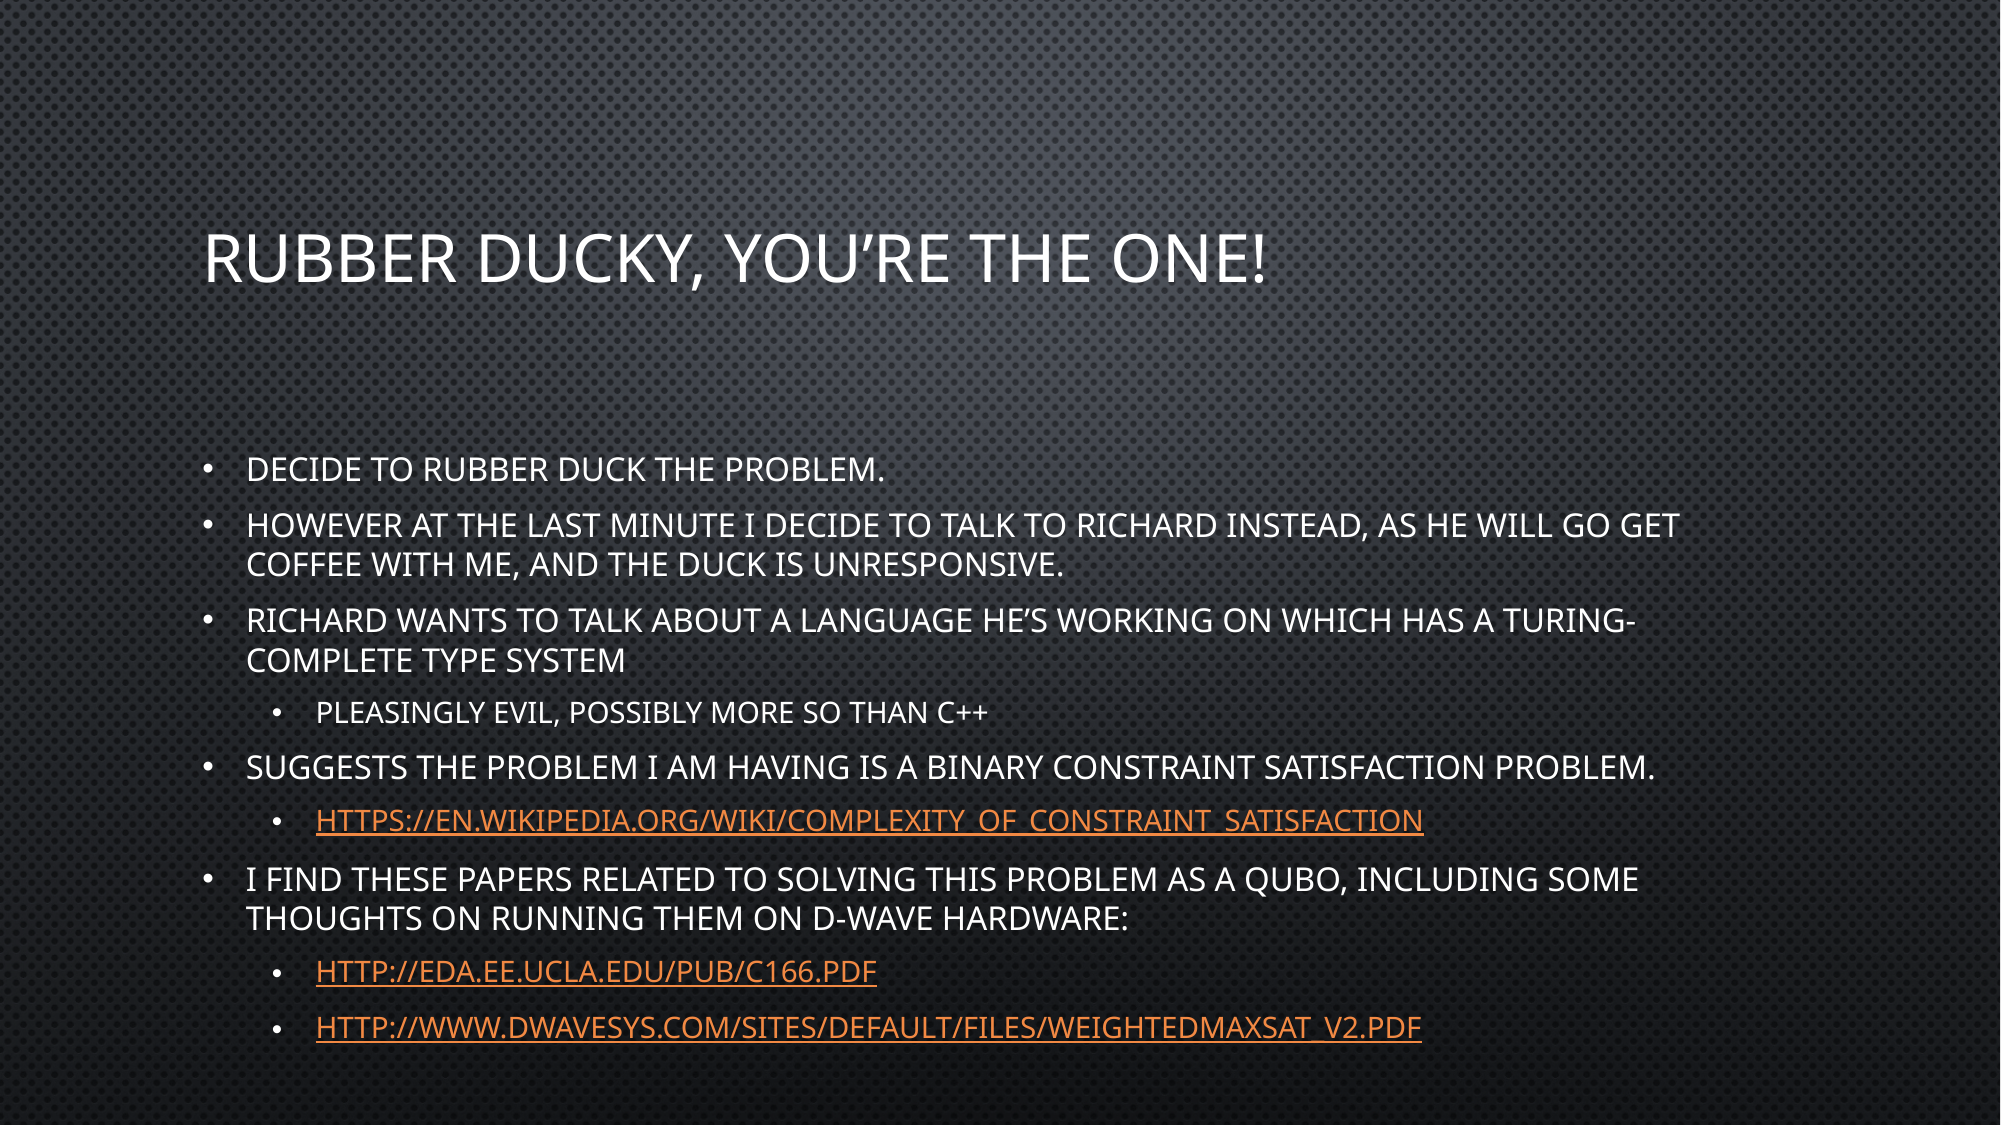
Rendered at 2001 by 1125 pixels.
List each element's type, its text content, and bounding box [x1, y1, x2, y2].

list Decide to rubber duck the problem. However at the last minute I decide to talk to Richard instead, as he will go get coffee with me, and the duck is unresponsive. Richard wants to talk about a language he’s working on which has a turing-complete type system Pleasingly evil, possibly more so than C++ Suggests the problem I am having is a Binary Constraint Satisfaction problem. https://en.wikipedia.org/wiki/Complexity_of_constraint_satisfaction I find these papers related to solving this problem as a QUBO, including some thoughts on running them on D-Wave hardware: http://eda.ee.ucla.edu/pub/C166.pdf http://www.dwavesys.com/sites/default/files/weightedmaxsat_v2.pdf [187, 437, 1813, 1060]
title Rubber ducky, you’re the one! [187, 99, 1813, 413]
